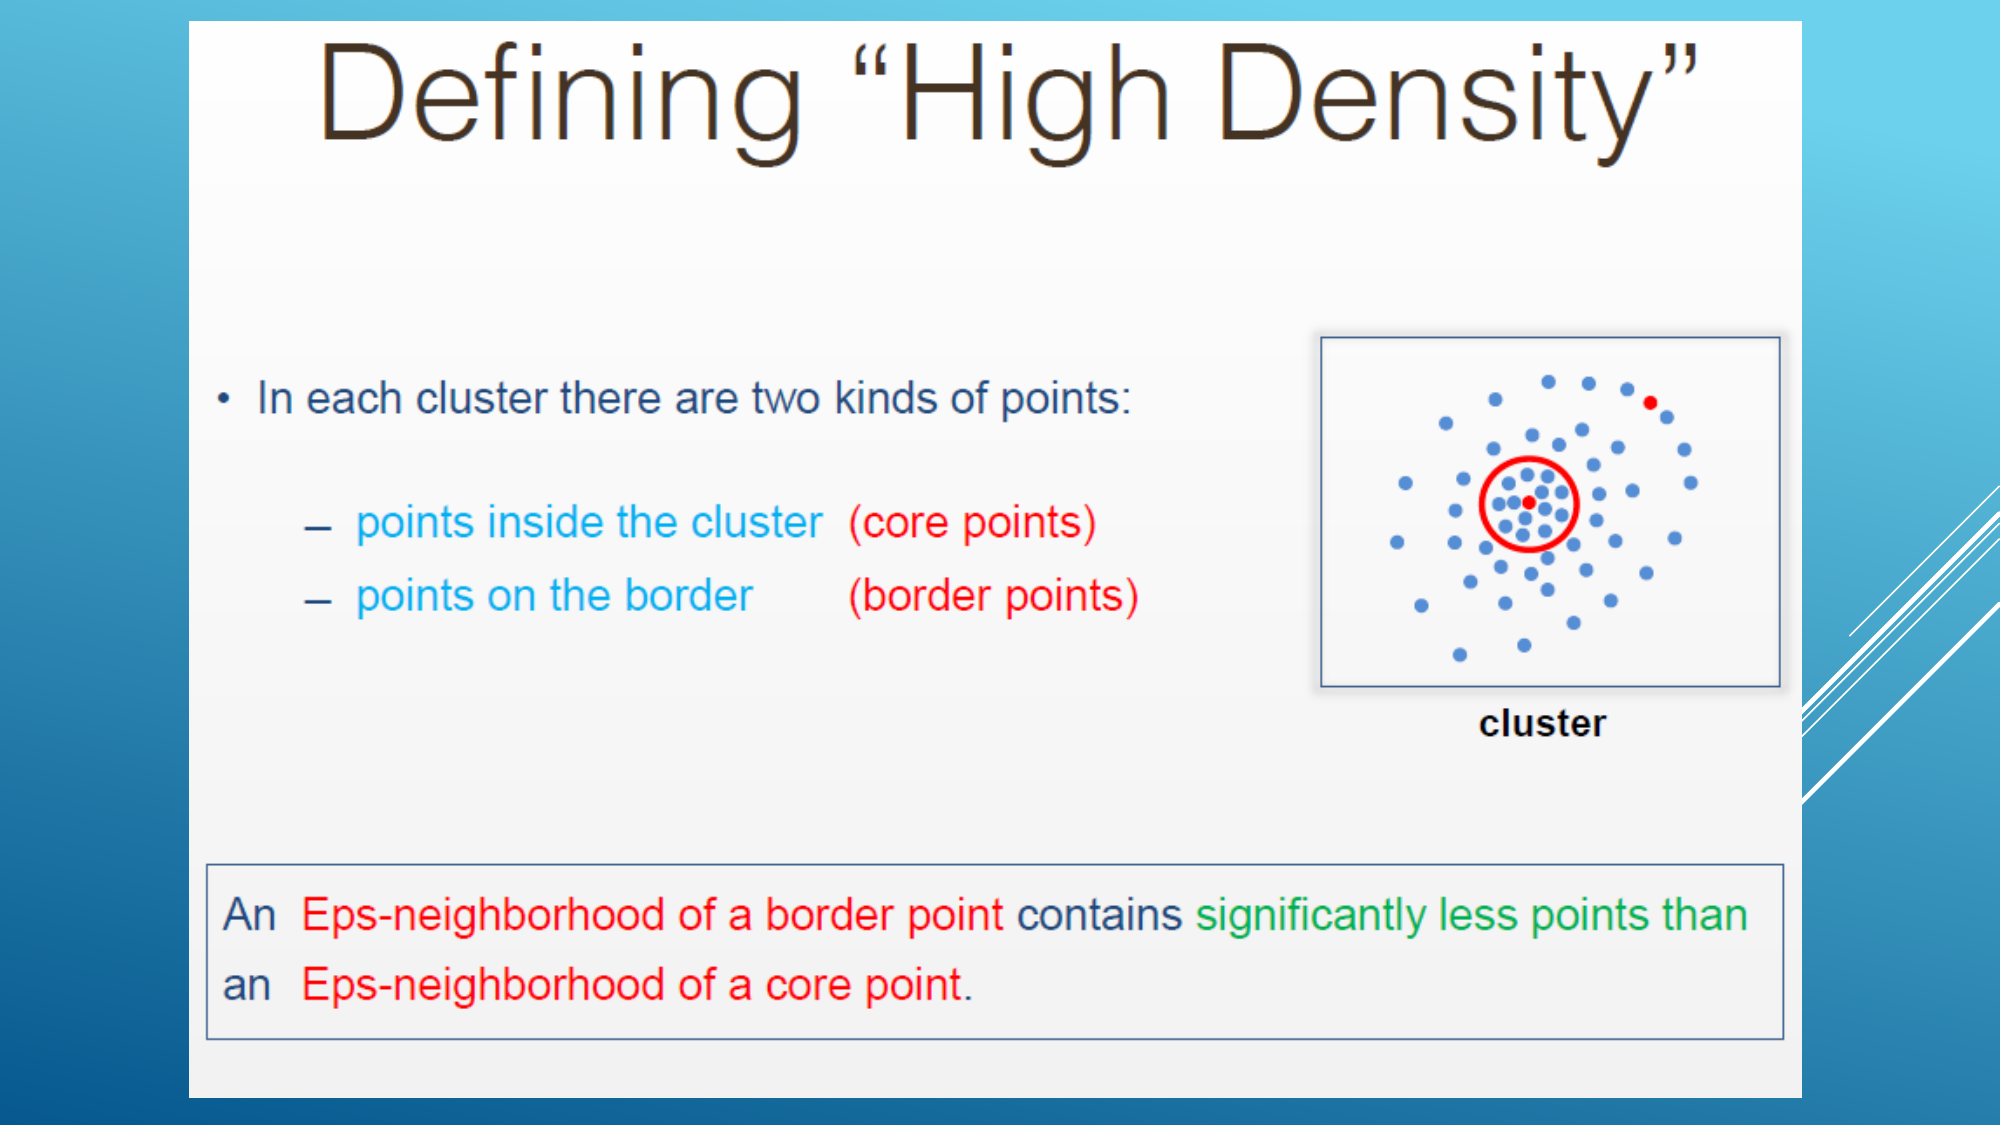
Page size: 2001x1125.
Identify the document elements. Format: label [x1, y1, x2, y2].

picture [188, 21, 1802, 1098]
